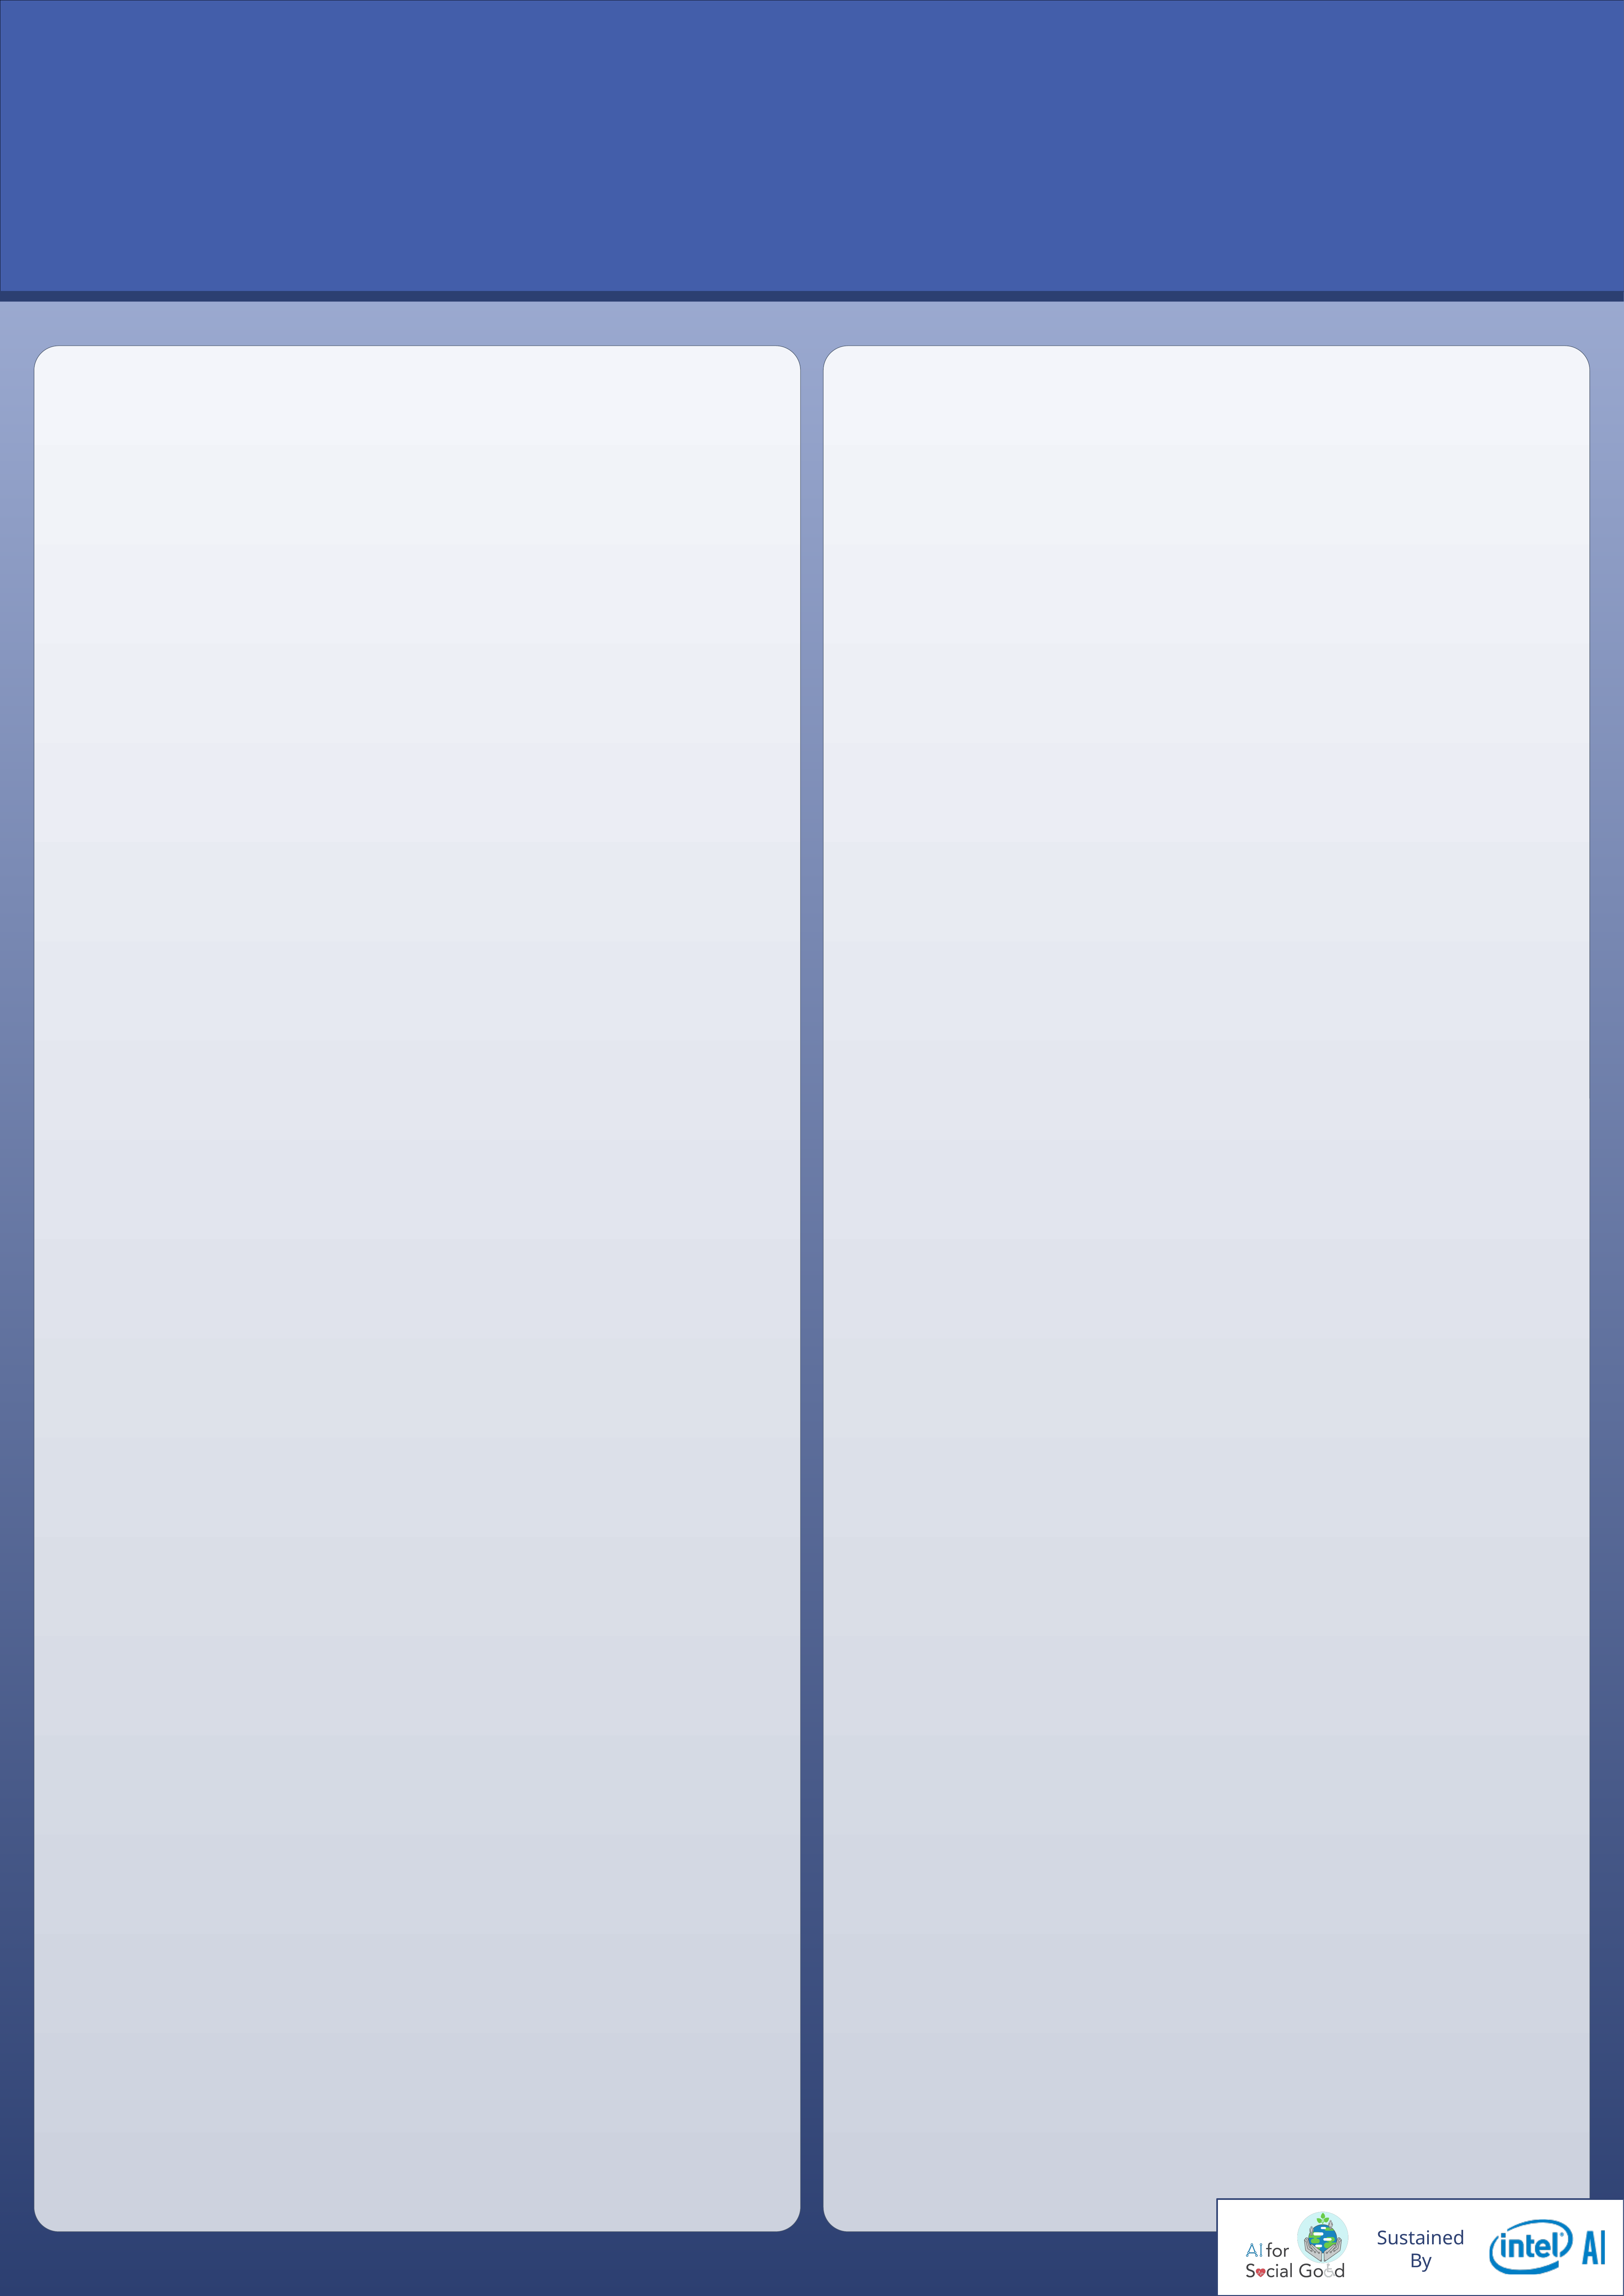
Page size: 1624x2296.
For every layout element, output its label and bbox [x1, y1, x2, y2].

picture [1244, 2209, 1353, 2288]
